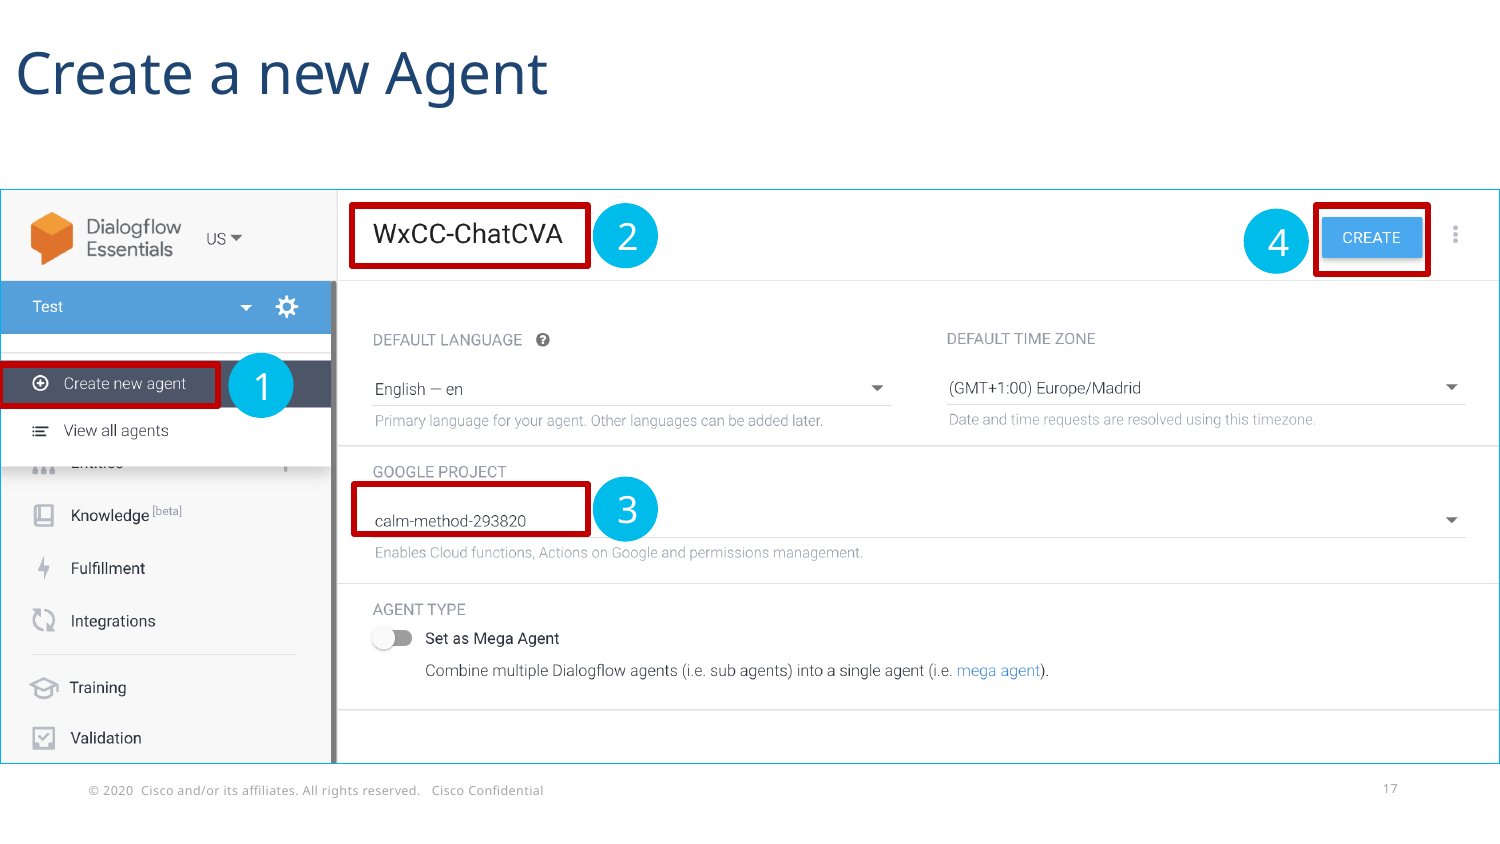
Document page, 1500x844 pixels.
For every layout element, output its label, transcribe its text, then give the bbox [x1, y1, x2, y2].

title Create a new Agent [0, 17, 1369, 138]
picture [0, 191, 1498, 762]
